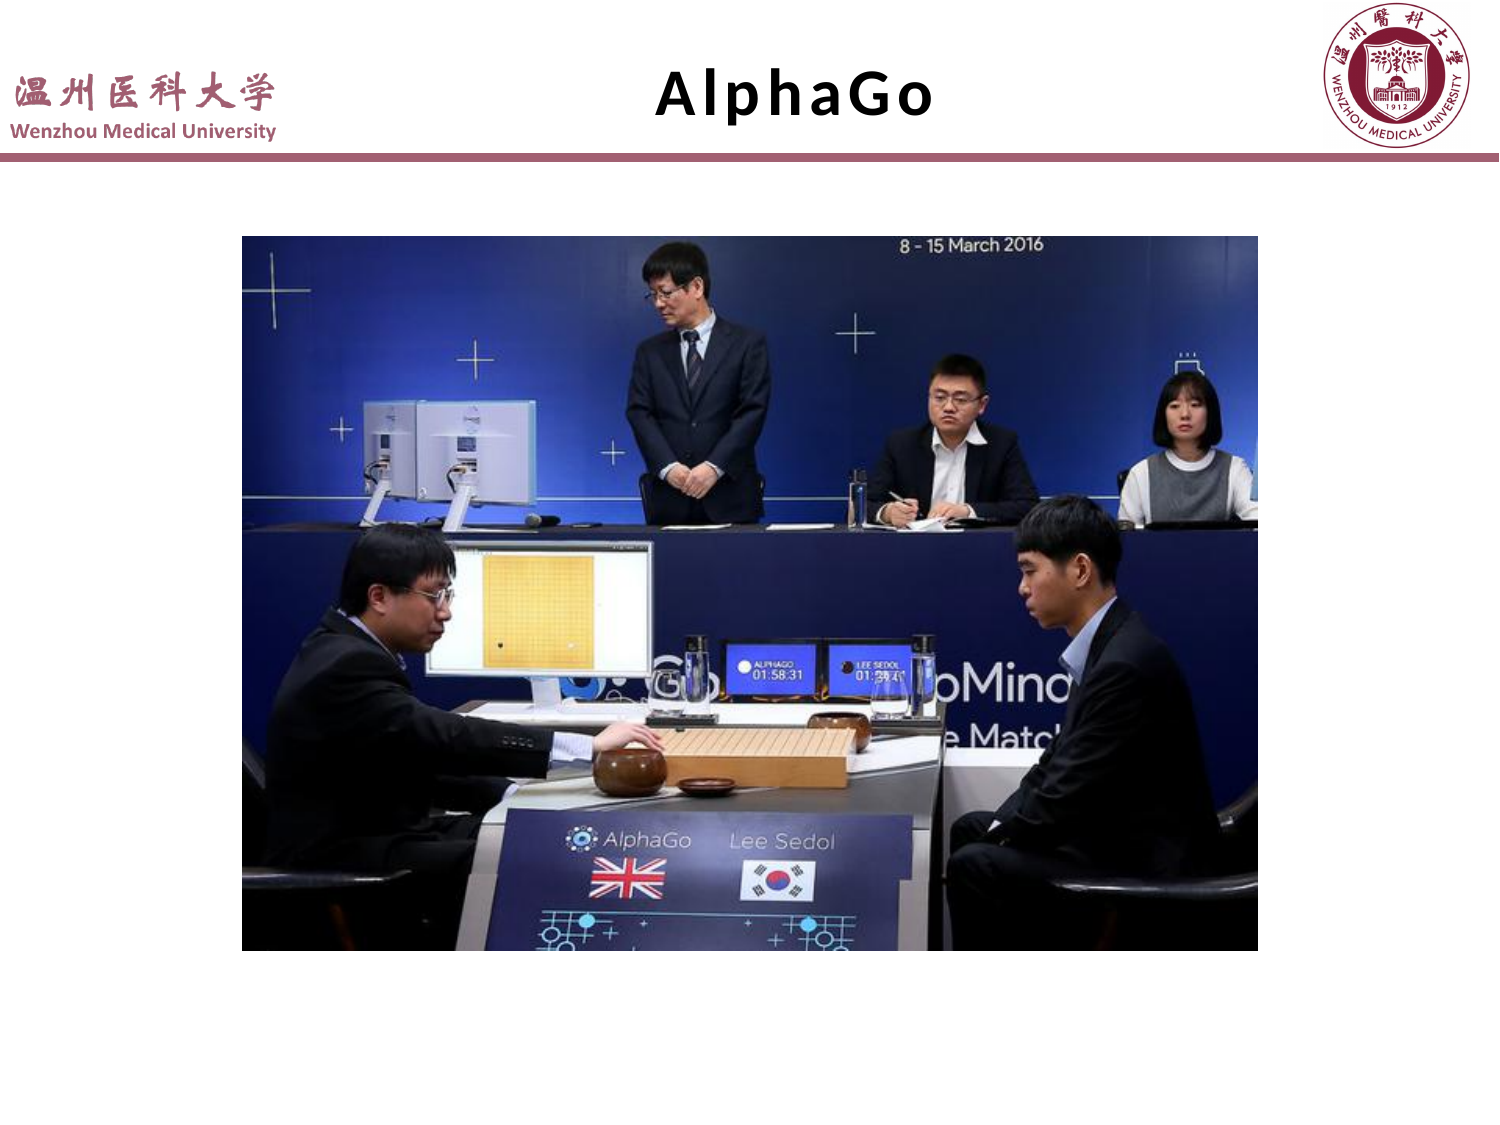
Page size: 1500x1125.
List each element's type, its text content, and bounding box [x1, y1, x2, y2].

picture [242, 236, 1258, 951]
text_box AlphaGo [227, 41, 1363, 137]
picture [1323, 2, 1471, 149]
picture [0, 49, 288, 157]
